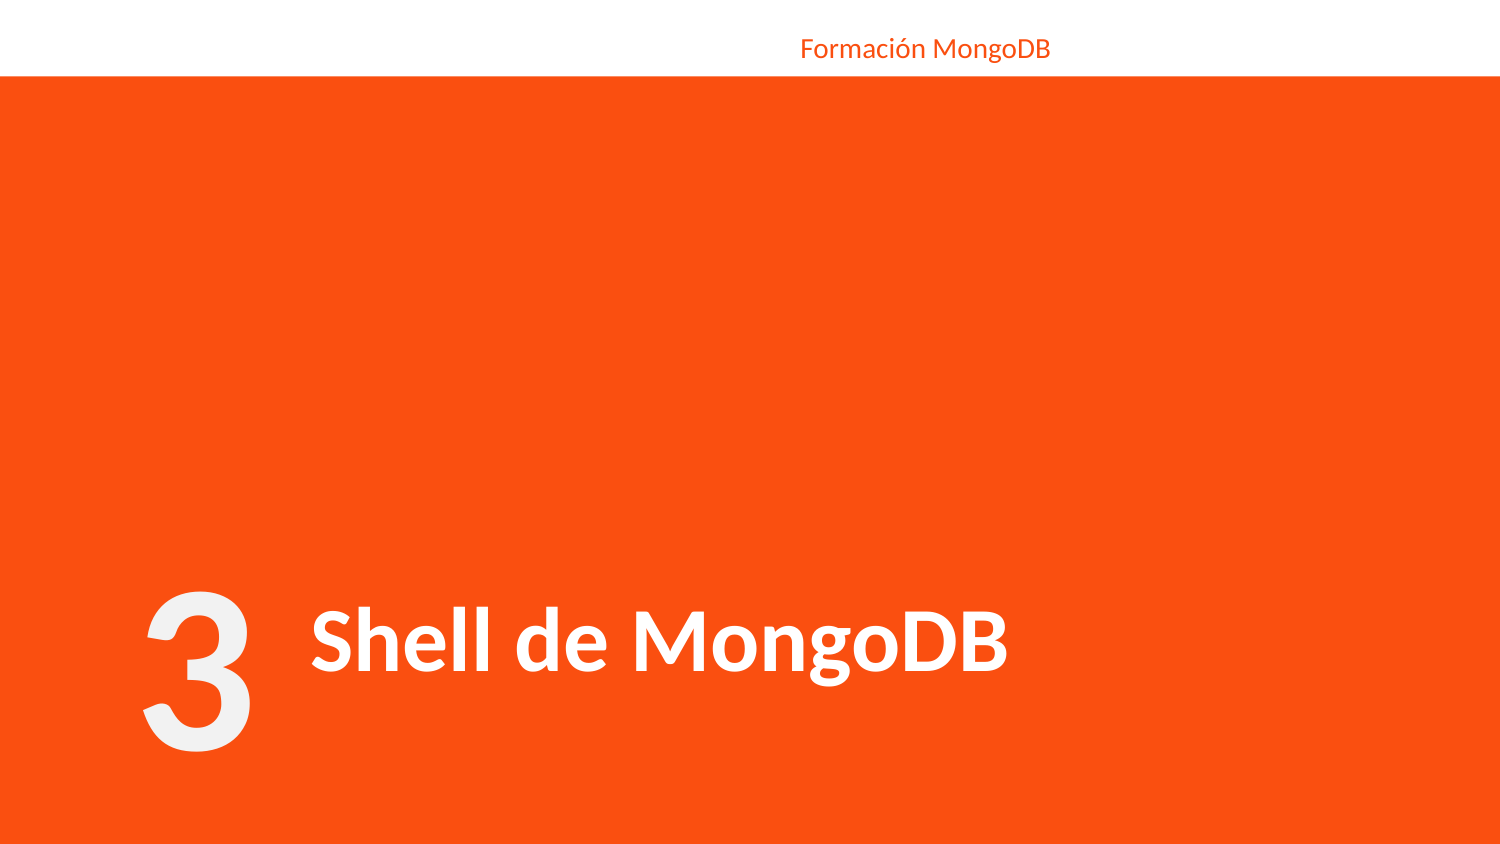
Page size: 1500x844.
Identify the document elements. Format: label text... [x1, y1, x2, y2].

text_box [0, 76, 1500, 844]
text_box 3 [119, 500, 278, 732]
text_box Shell de MongoDB [295, 572, 1164, 668]
text_box Formación MongoDB [785, 18, 1471, 59]
